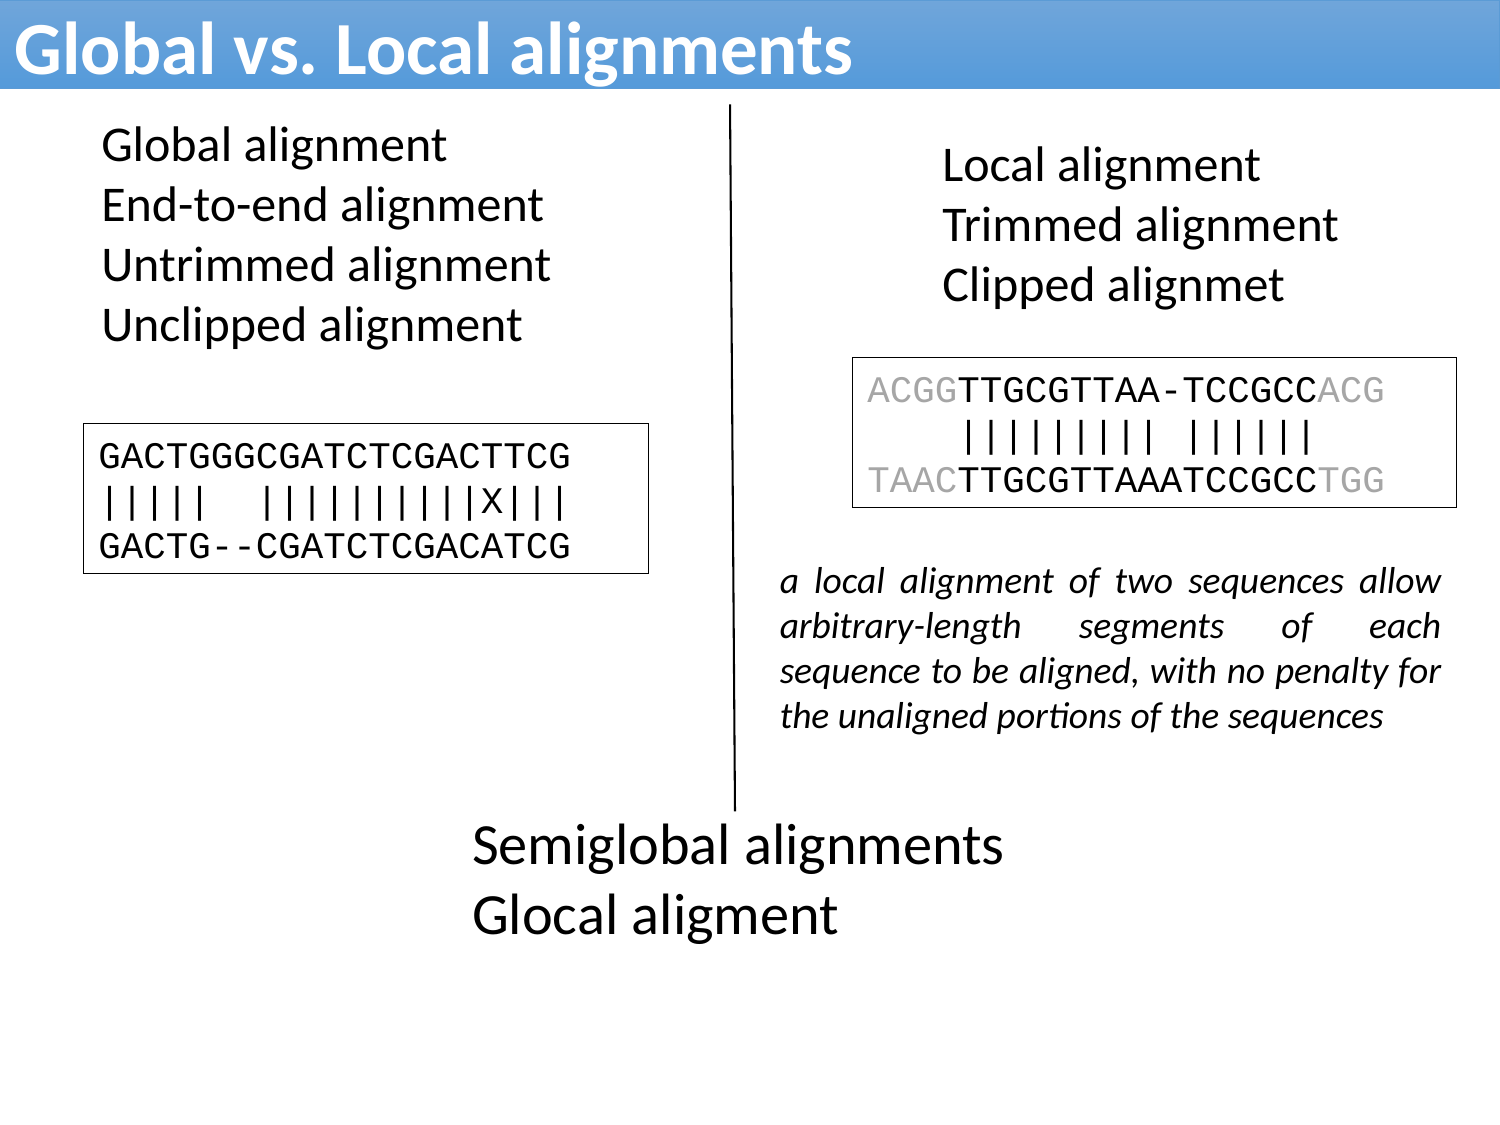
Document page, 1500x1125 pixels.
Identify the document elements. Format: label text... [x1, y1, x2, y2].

text_box Semiglobal alignments Glocal aligment [457, 798, 1020, 954]
text_box Local alignment Trimmed alignment Clipped alignmet [927, 124, 1500, 380]
text_box ACGGTTGCGTTAA-TCCGCCACG ||||||||| |||||| TAACTTGCGTTAAATCCGCCTGG [852, 357, 1457, 508]
text_box a local alignment of two sequences allow arbitrary-length segments of each sequence to be aligned, with no penalty for the unaligned portions of the sequences [765, 548, 1457, 744]
text_box GACTGGGCGATCTCGACTTCG ||||| ||||||||||X||| GACTG--CGATCTCGACATCG [83, 423, 649, 574]
text_box Global vs. Local alignments [0, 0, 1500, 89]
text_box Global alignment End-to-end alignment Untrimmed alignment Unclipped alignment [86, 104, 567, 360]
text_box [730, 104, 735, 812]
